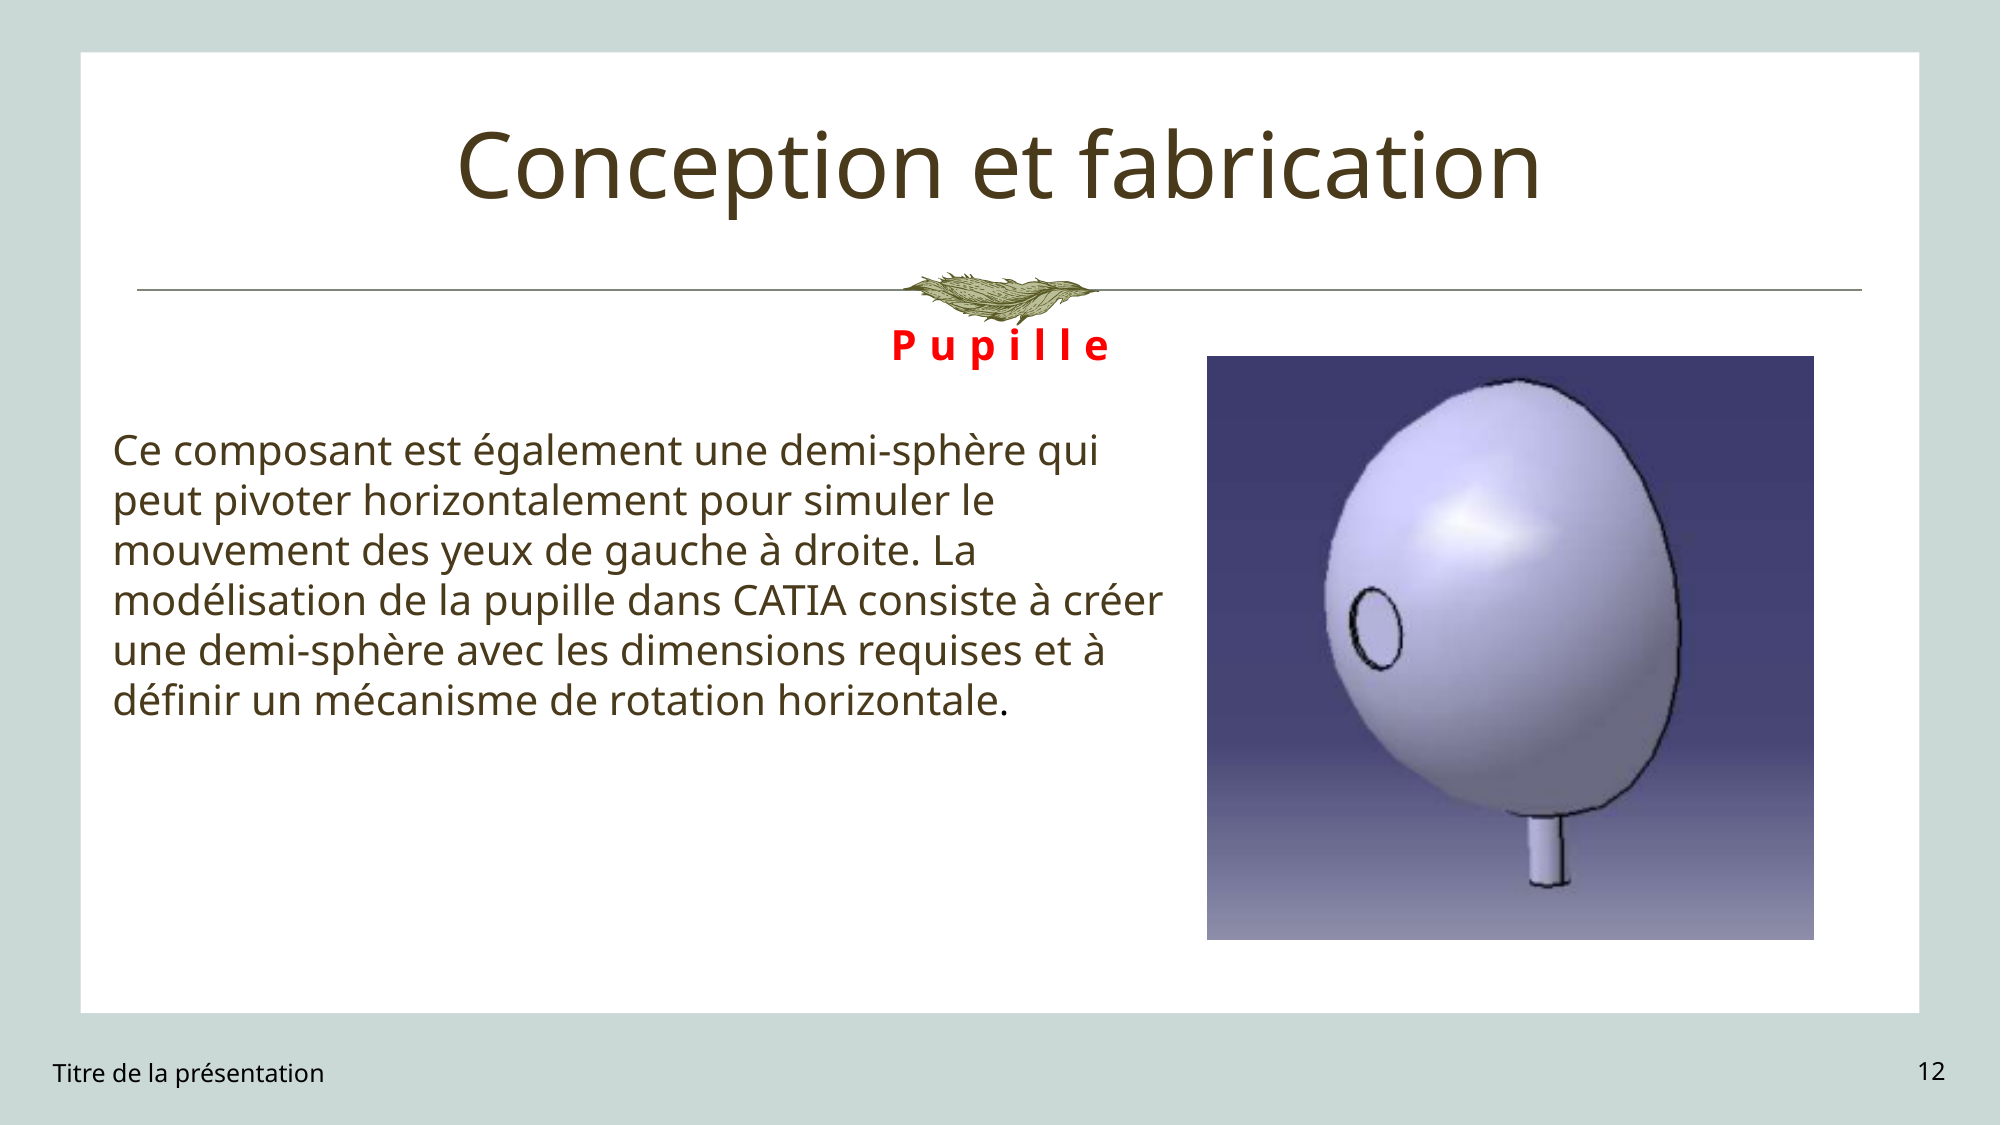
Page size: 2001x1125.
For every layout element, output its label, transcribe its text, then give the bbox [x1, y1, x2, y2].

picture [1207, 356, 1814, 940]
title Conception et fabrication [137, 59, 1863, 278]
footer Titre de la présentation [37, 1042, 713, 1103]
text_box Pupille [641, 277, 1359, 416]
text_box Ce composant est également une demi-sphère qui peut pivoter horizontalement pour simuler le mouvement des yeux de gauche à droite. La modélisation de la pupille dans CATIA consiste à créer une demi-sphère avec les dimensions requises et à définir un mécanisme de rotation horizontale. [97, 416, 1207, 732]
slide_number 12 [1510, 1042, 1961, 1103]
